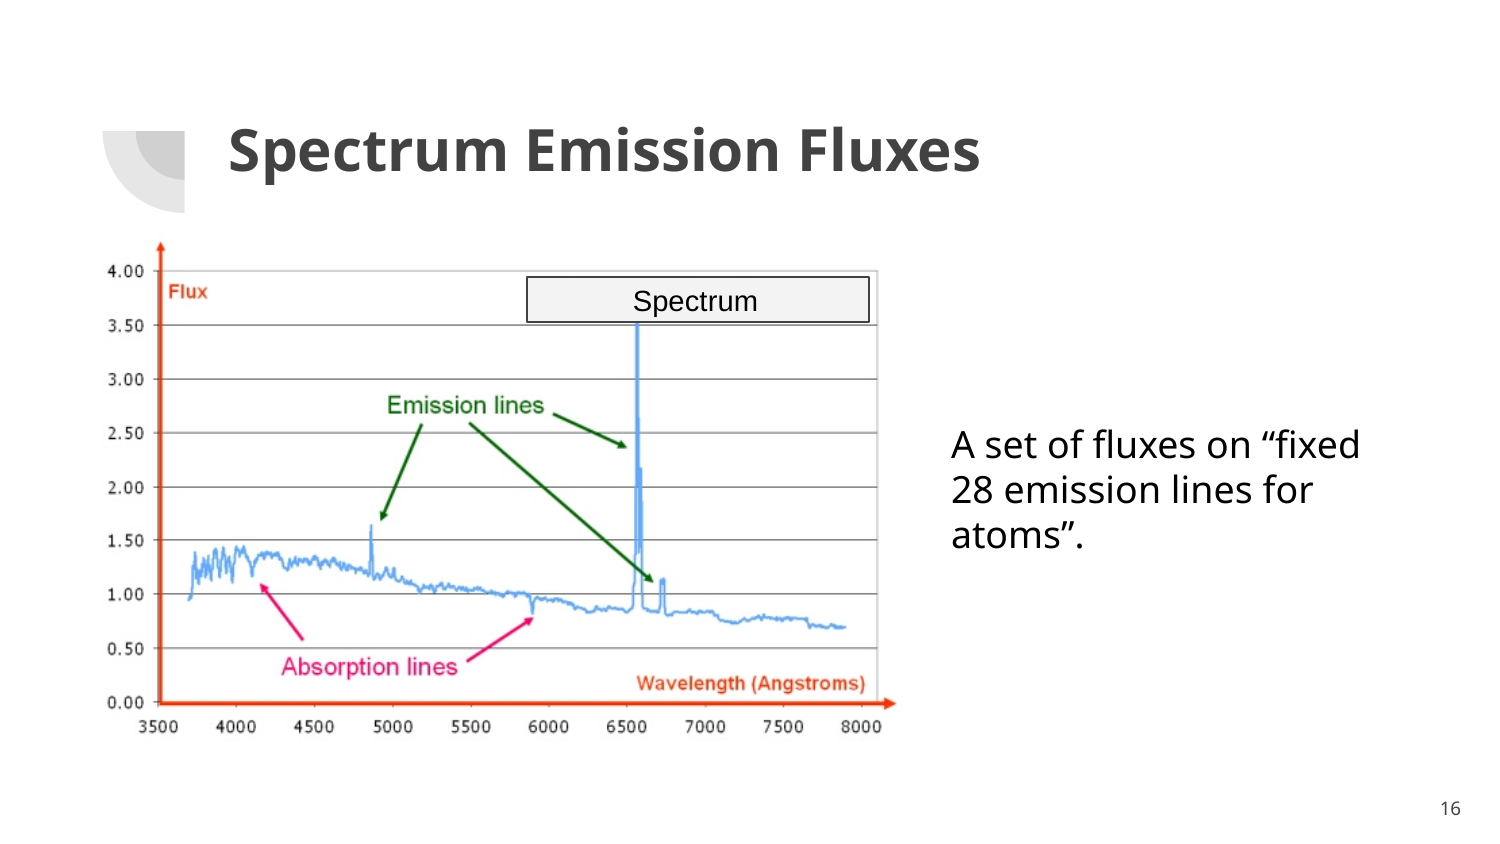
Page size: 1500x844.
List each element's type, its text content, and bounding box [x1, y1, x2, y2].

picture [102, 222, 914, 755]
text_box A set of fluxes on “fixed 28 emission lines for atoms”. [936, 406, 1404, 571]
slide_number ‹#› [1386, 777, 1477, 842]
title Spectrum Emission Fluxes [213, 98, 1368, 263]
